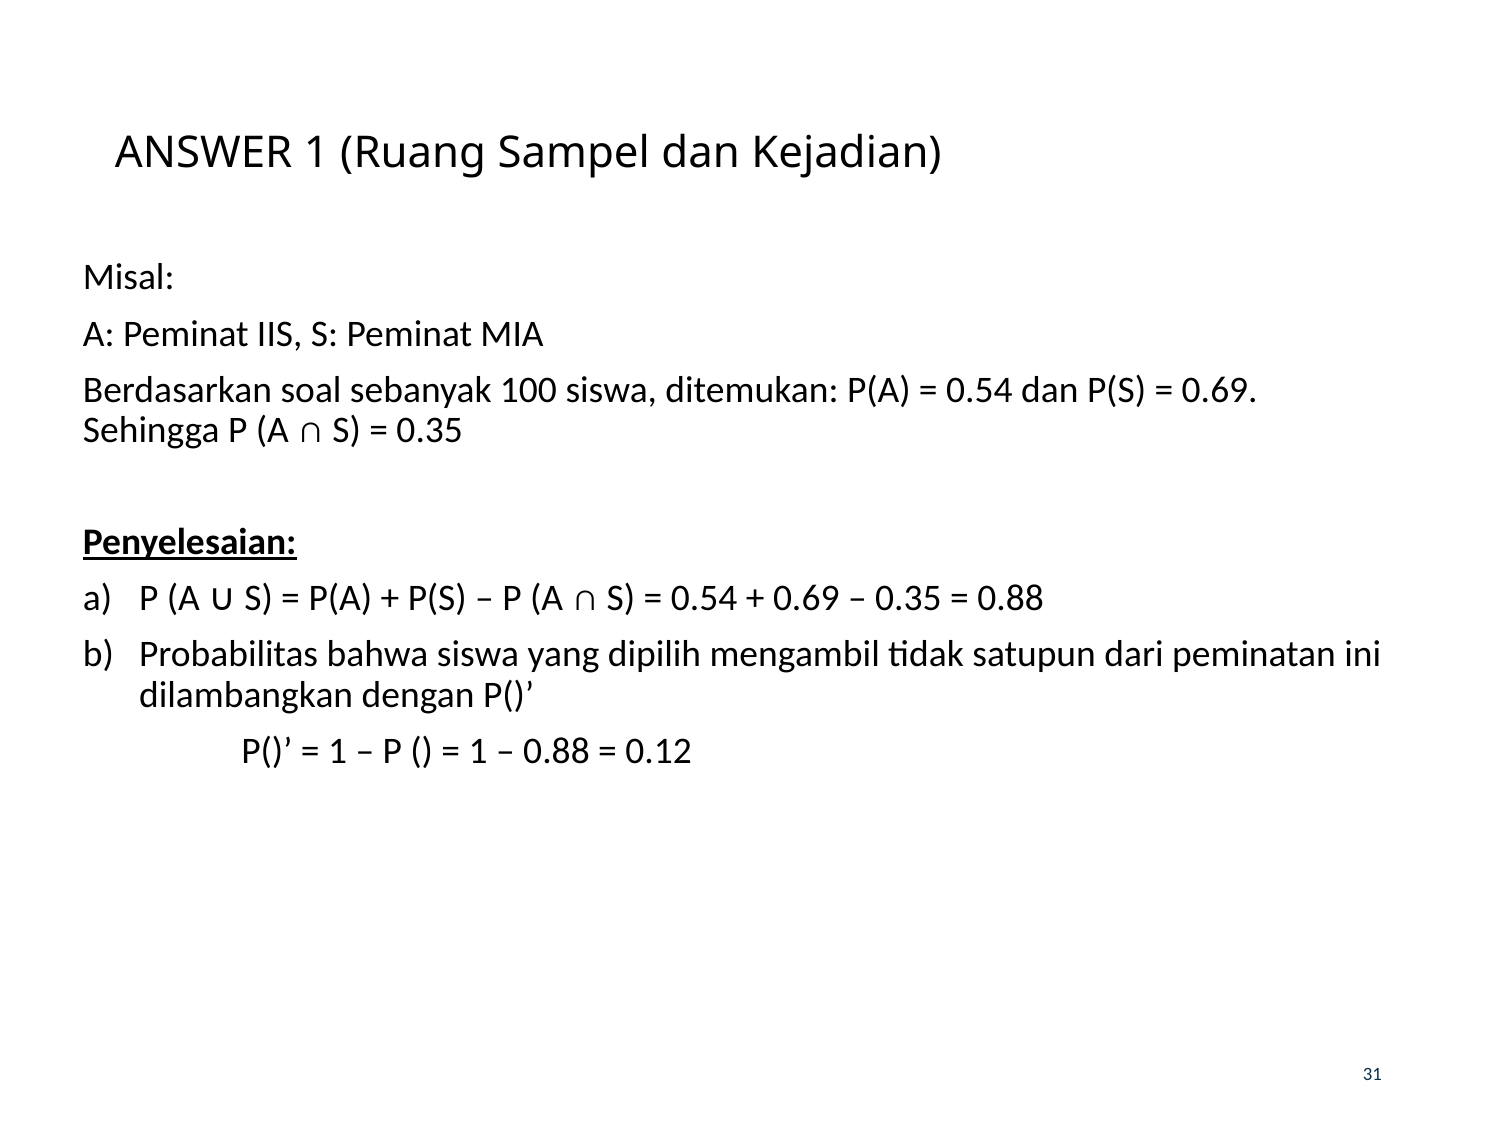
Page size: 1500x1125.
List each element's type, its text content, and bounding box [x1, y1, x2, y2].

title ANSWER 1 (Ruang Sampel dan Kejadian) [99, 98, 1150, 208]
slide_number 31 [1059, 1042, 1397, 1103]
